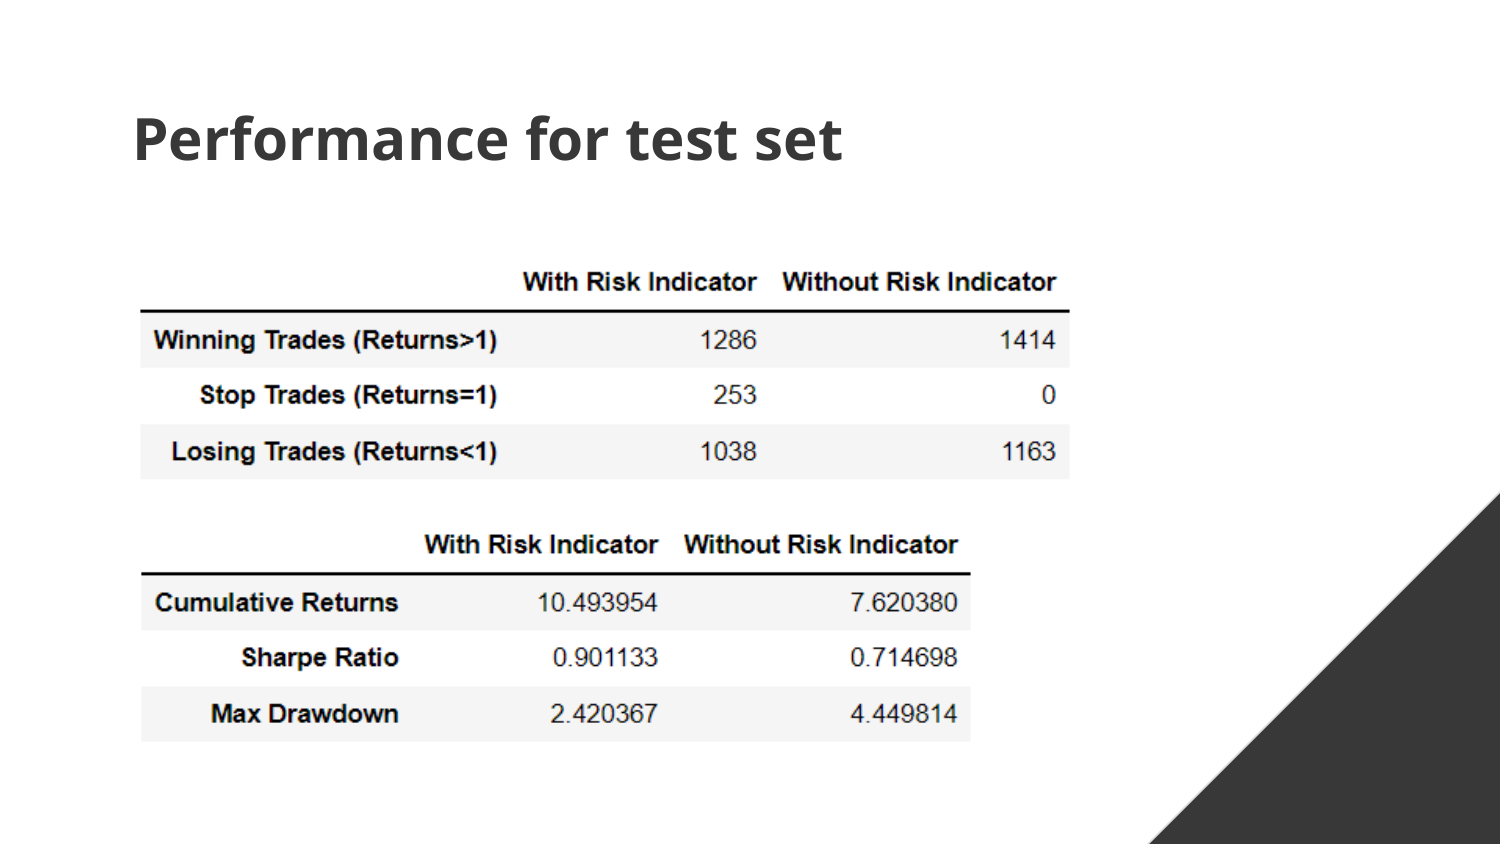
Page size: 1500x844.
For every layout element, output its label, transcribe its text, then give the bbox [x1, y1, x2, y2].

title Performance for test set [116, 87, 1252, 174]
picture [125, 244, 1084, 759]
